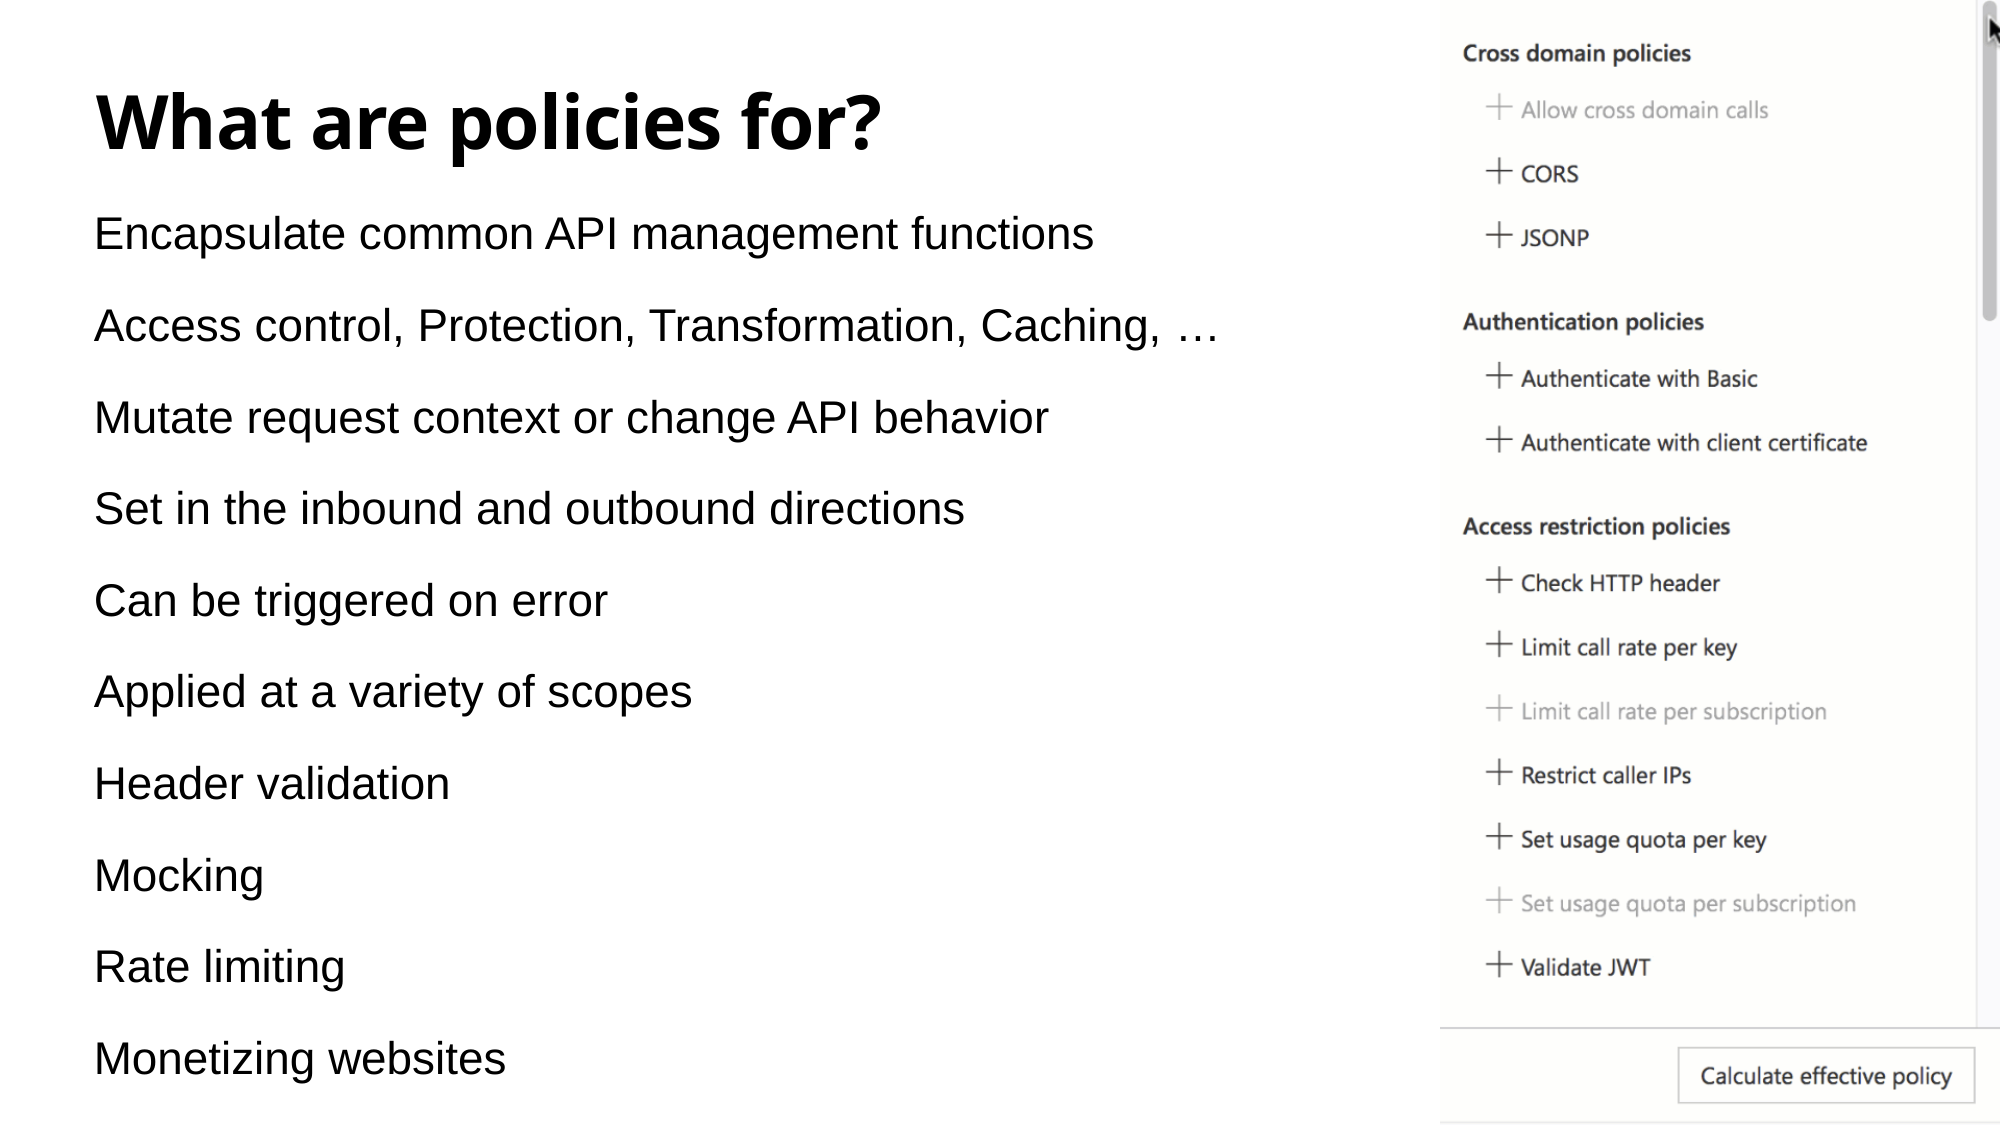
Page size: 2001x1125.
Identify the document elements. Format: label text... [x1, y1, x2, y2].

picture [1440, 0, 2000, 1125]
list Encapsulate common API management functions Access control, Protection, Transformation, Caching, … Mutate request context or change API behavior Set in the inbound and outbound directions Can be triggered on error Applied at a variety of scopes Header validation Mocking Rate limiting Monetizing websites [93, 176, 1414, 1100]
title What are policies for? [96, 75, 1440, 166]
